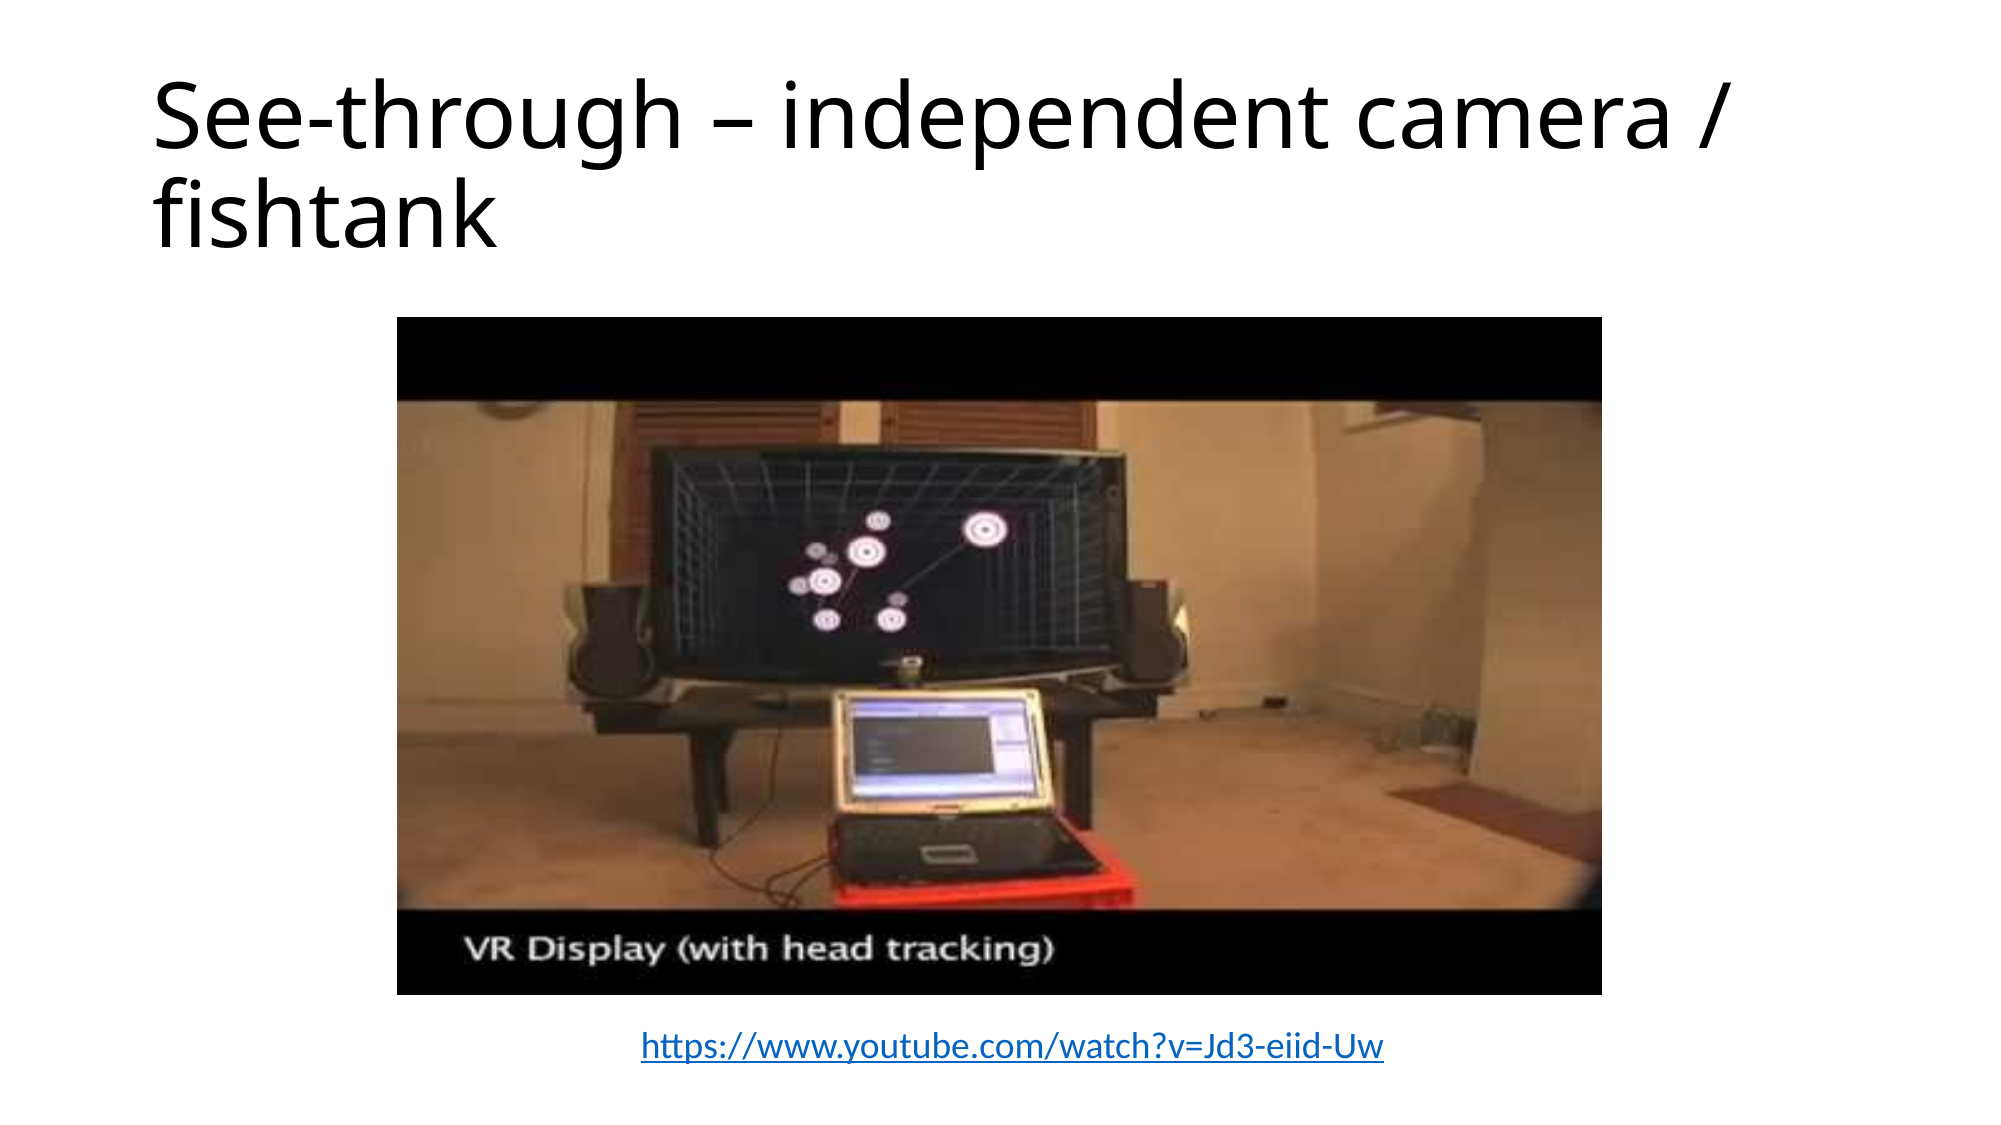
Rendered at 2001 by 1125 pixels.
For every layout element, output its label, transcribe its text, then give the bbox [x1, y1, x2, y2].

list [397, 317, 1603, 996]
title See-through – independent camera / fishtank [137, 59, 1863, 278]
text_box https://www.youtube.com/watch?v=Jd3-eiid-Uw [626, 1013, 1400, 1073]
